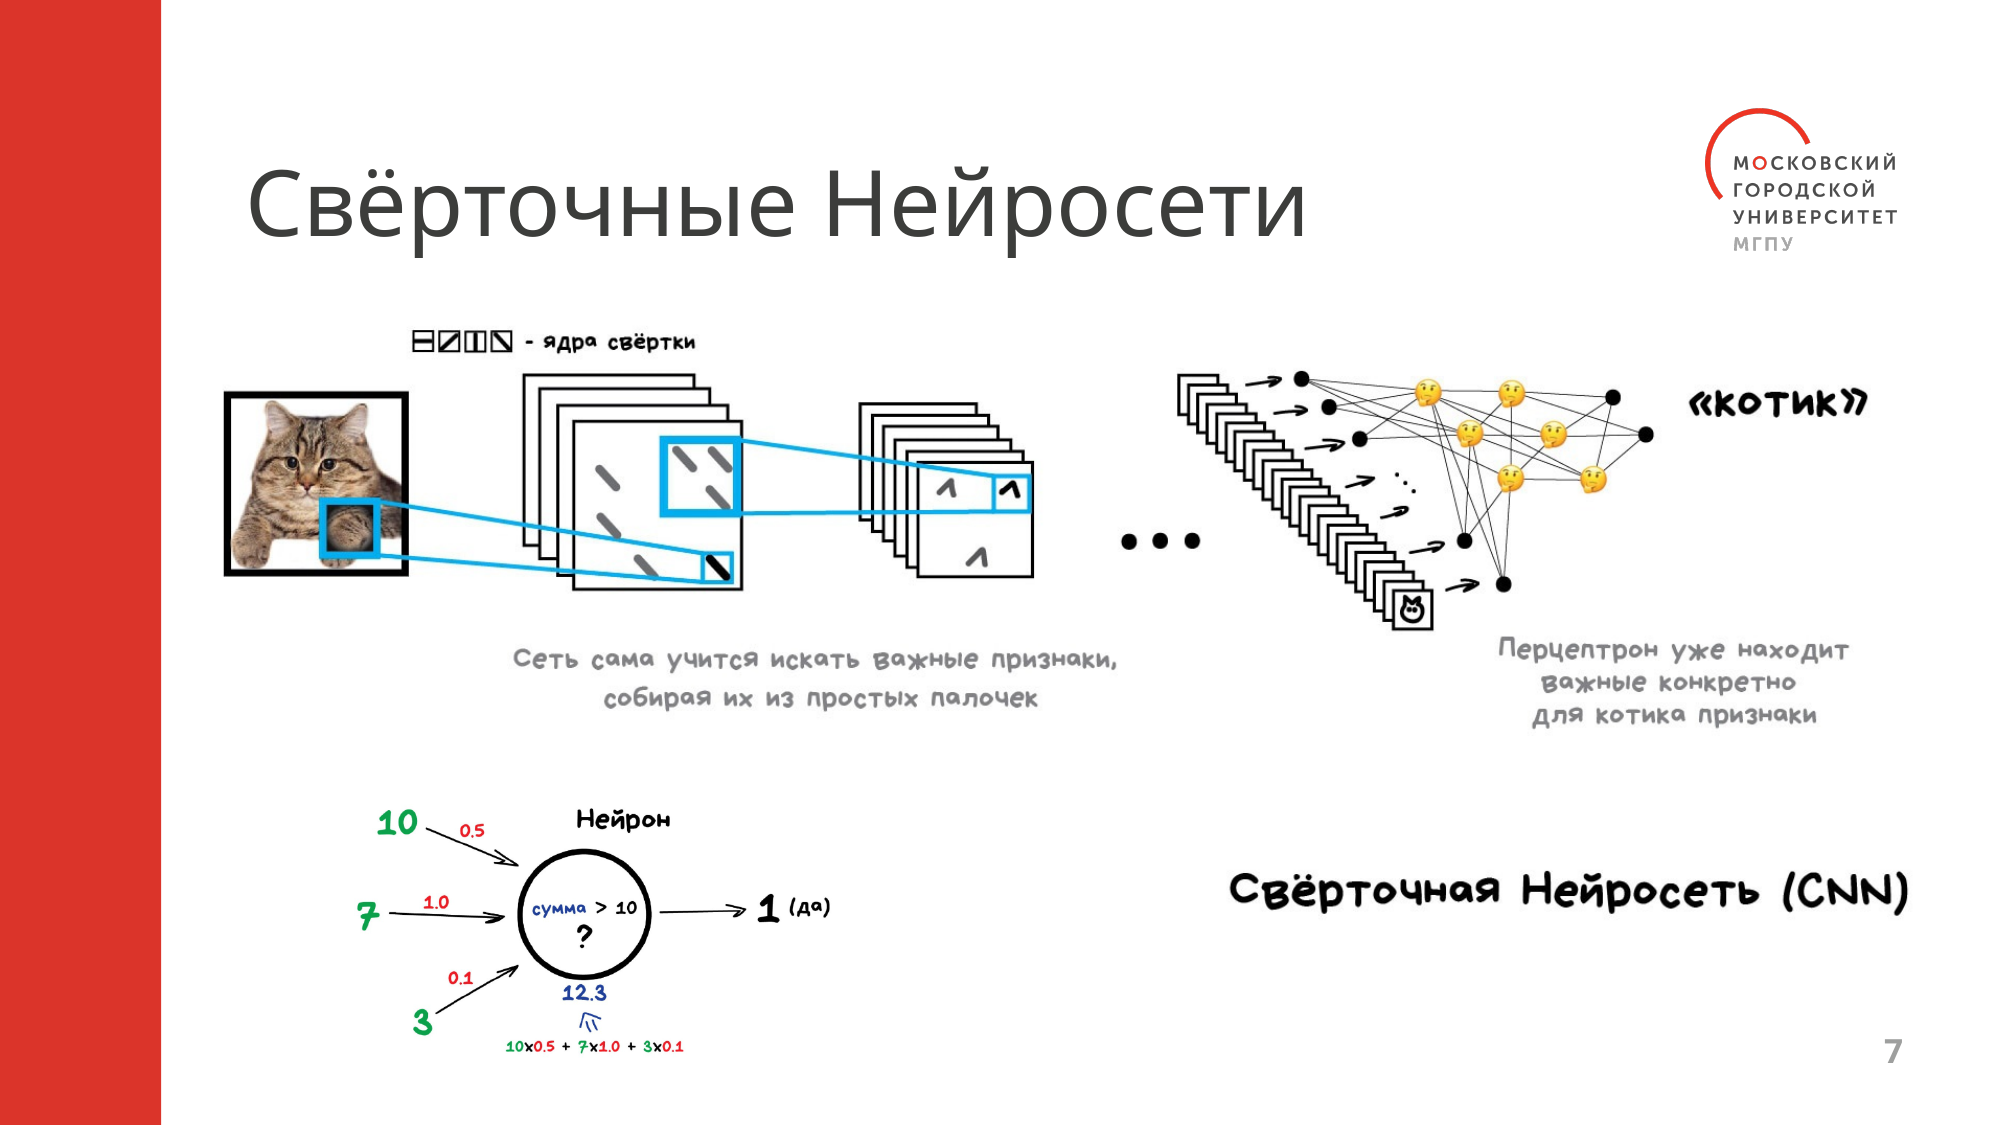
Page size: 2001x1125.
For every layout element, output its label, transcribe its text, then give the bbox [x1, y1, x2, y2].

slide_number 7 [1846, 1013, 1941, 1093]
picture [1705, 107, 1898, 251]
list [206, 318, 1927, 932]
title Свёрточные Нейросети [230, 147, 1613, 266]
picture [295, 776, 884, 1082]
